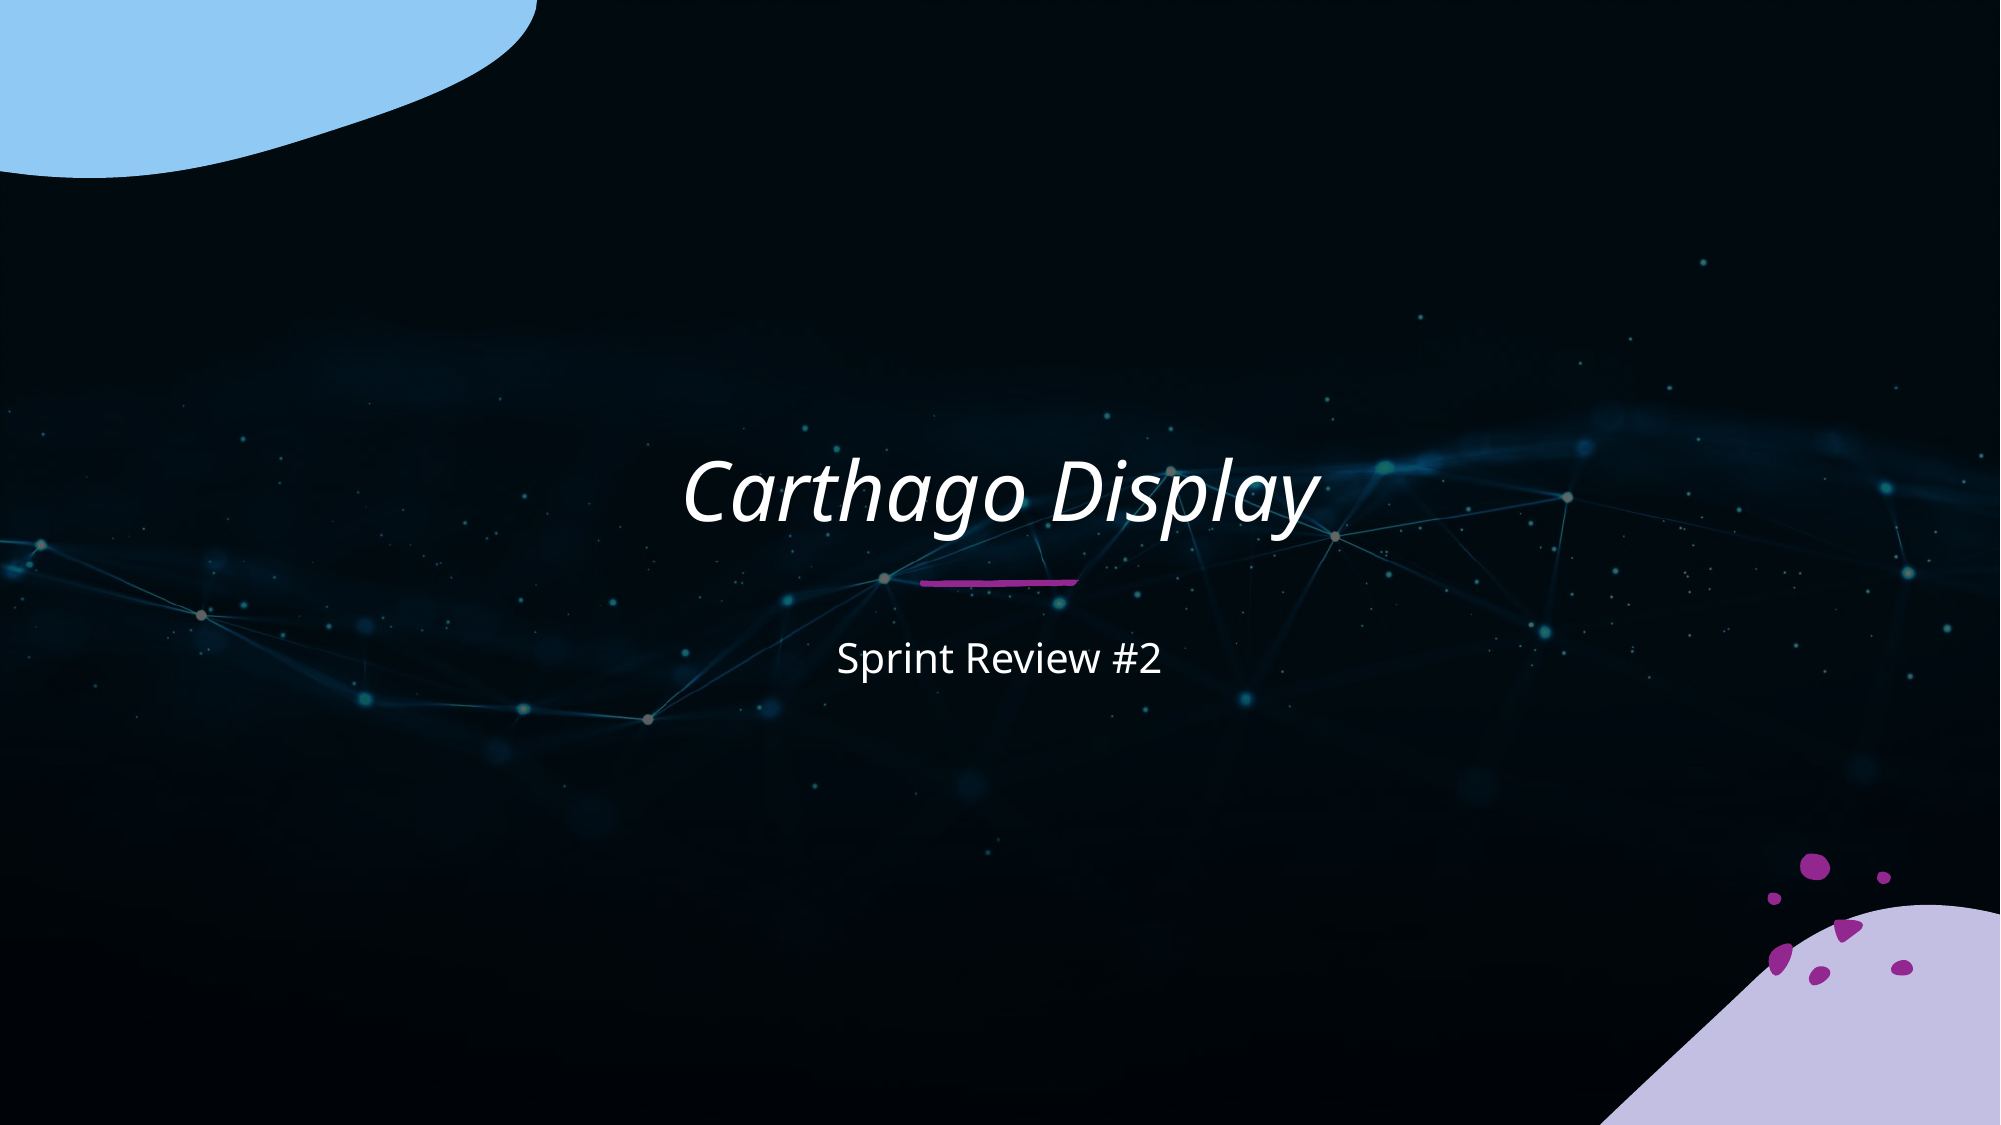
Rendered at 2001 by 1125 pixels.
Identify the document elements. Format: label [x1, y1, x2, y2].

text_box [1767, 853, 1914, 986]
picture [0, 0, 2000, 1125]
text_box [919, 579, 1080, 588]
